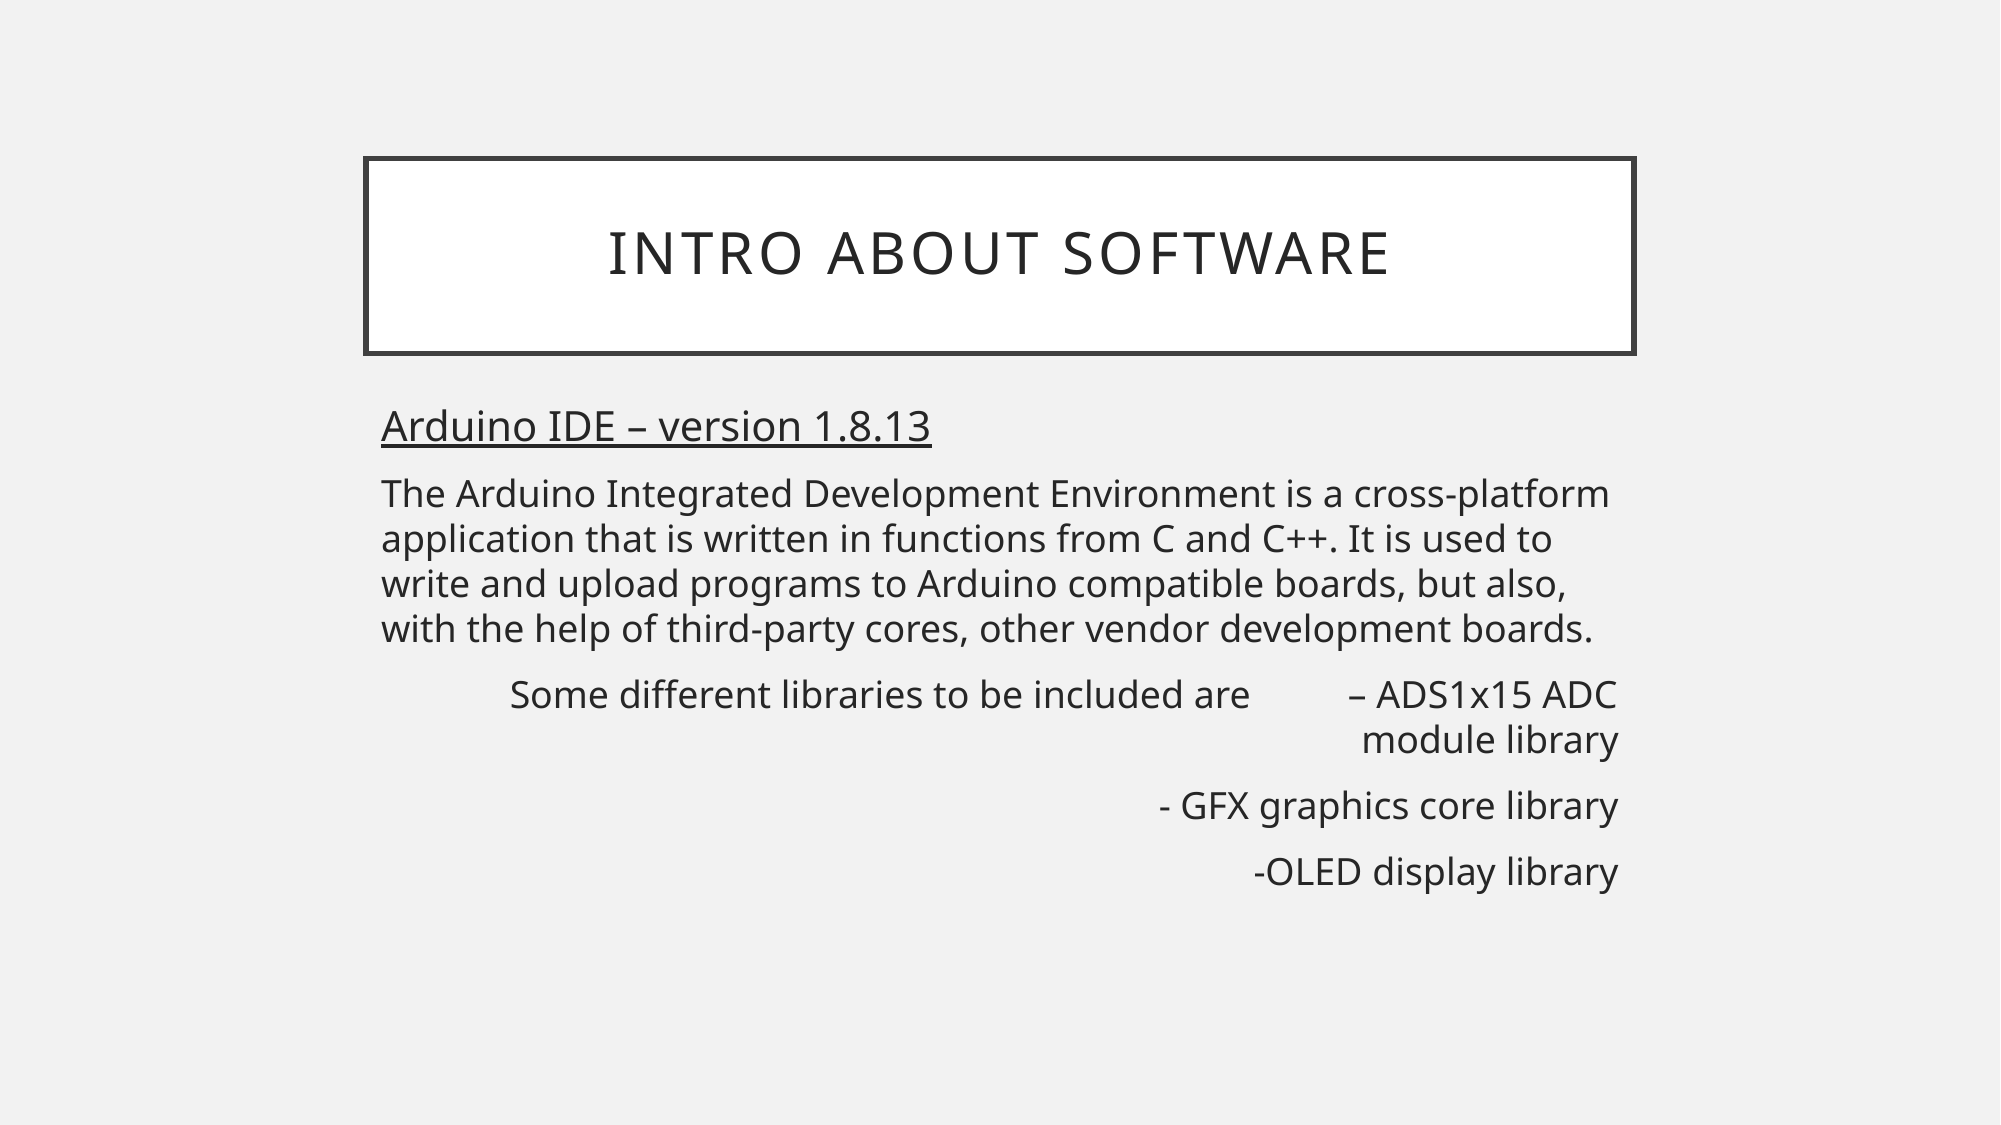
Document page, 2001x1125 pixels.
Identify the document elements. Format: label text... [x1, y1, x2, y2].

title Intro about software [363, 156, 1637, 356]
list Arduino IDE – version 1.8.13 The Arduino Integrated Development Environment is a cross-platform application that is written in functions from C and C++. It is used to write and upload programs to Arduino compatible boards, but also, with the help of third-party cores, other vendor development boards. Some different libraries to be included are – ADS1x15 ADC module library - GFX graphics core library -OLED display library [366, 392, 1634, 942]
